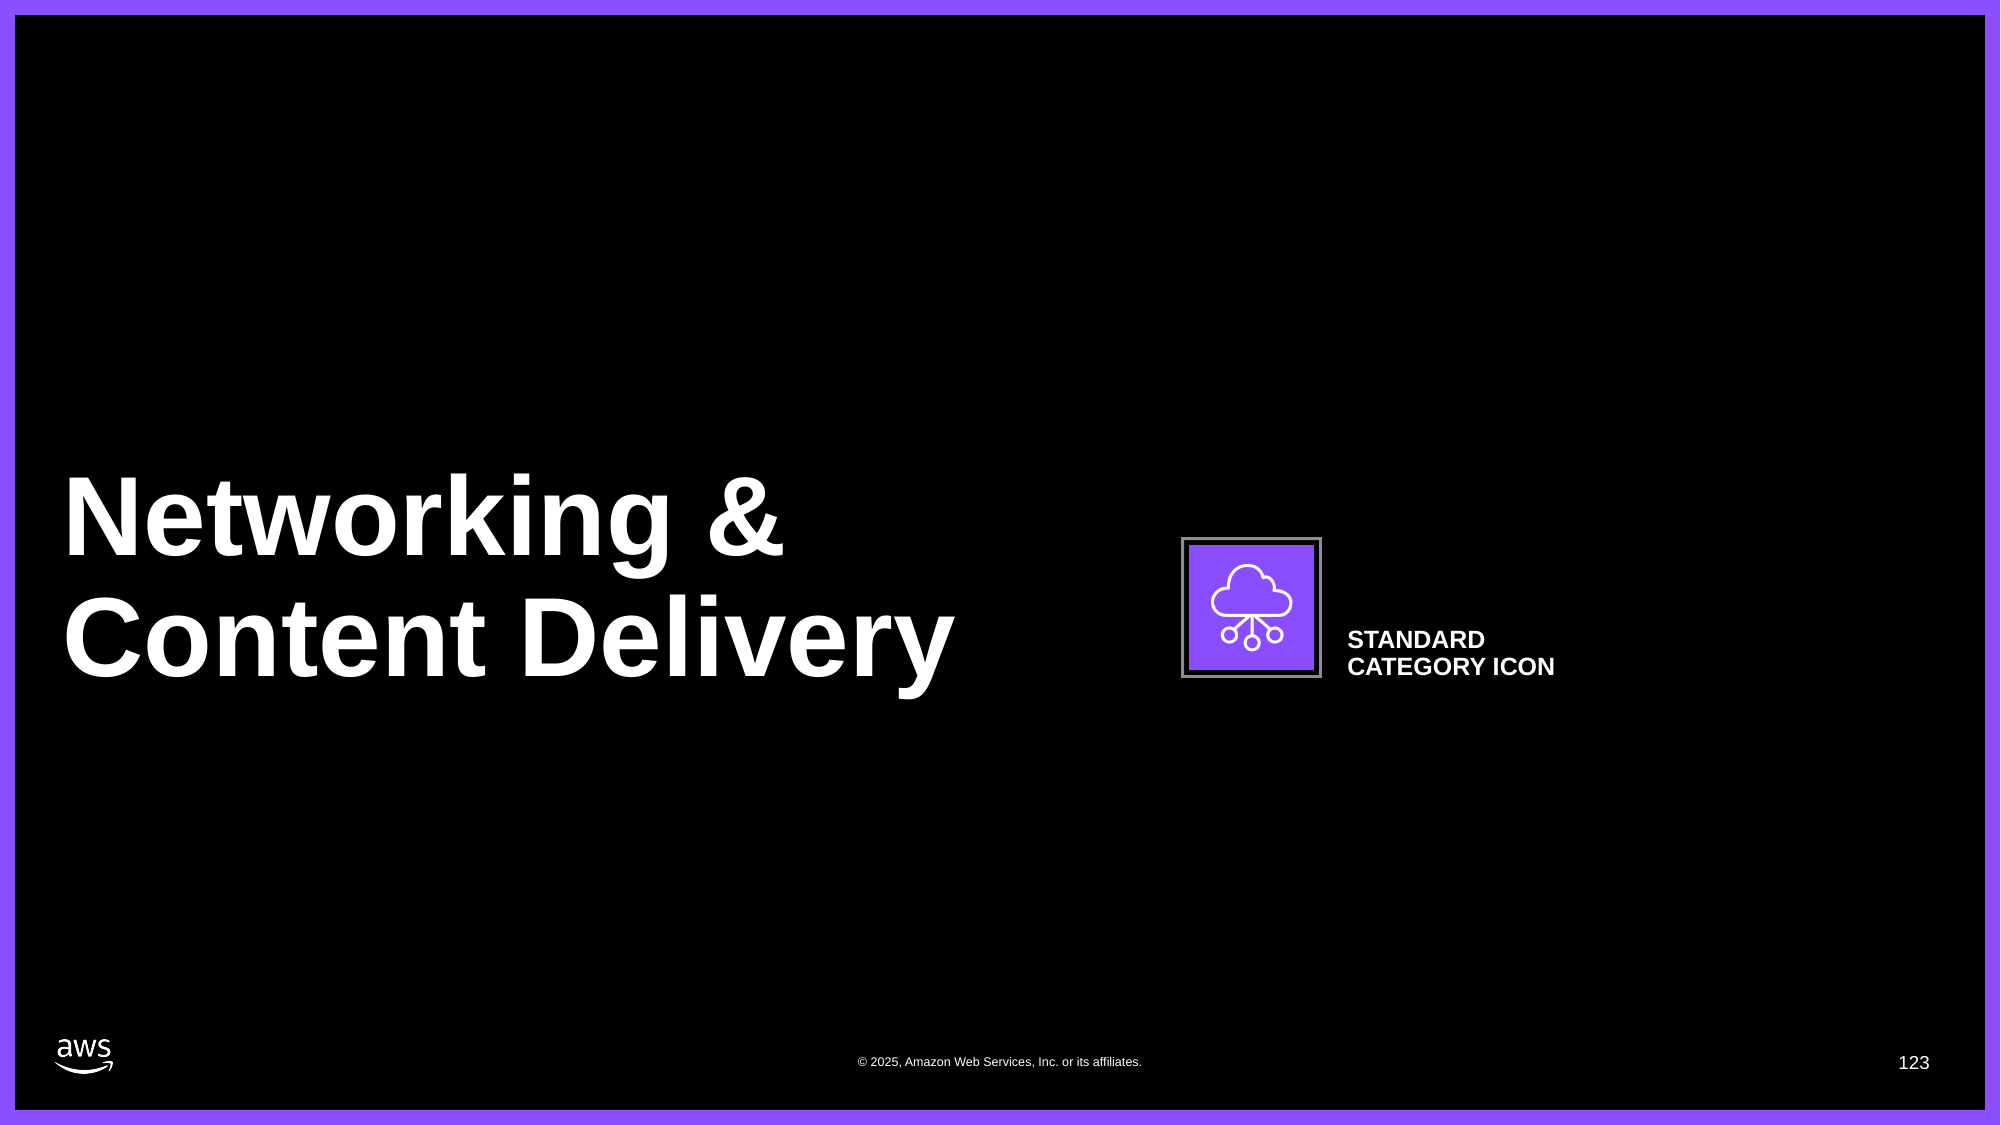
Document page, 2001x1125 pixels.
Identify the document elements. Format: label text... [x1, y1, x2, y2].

picture [1181, 537, 1322, 678]
slide_number 123 [1494, 1031, 1945, 1092]
footer © 2025, Amazon Web Services, Inc. or its affiliates. [662, 1031, 1338, 1092]
picture [55, 1039, 113, 1074]
text_box STANDARD CATEGORY ICON [1332, 541, 1780, 689]
title Networking & Content Delivery [47, 339, 1393, 709]
